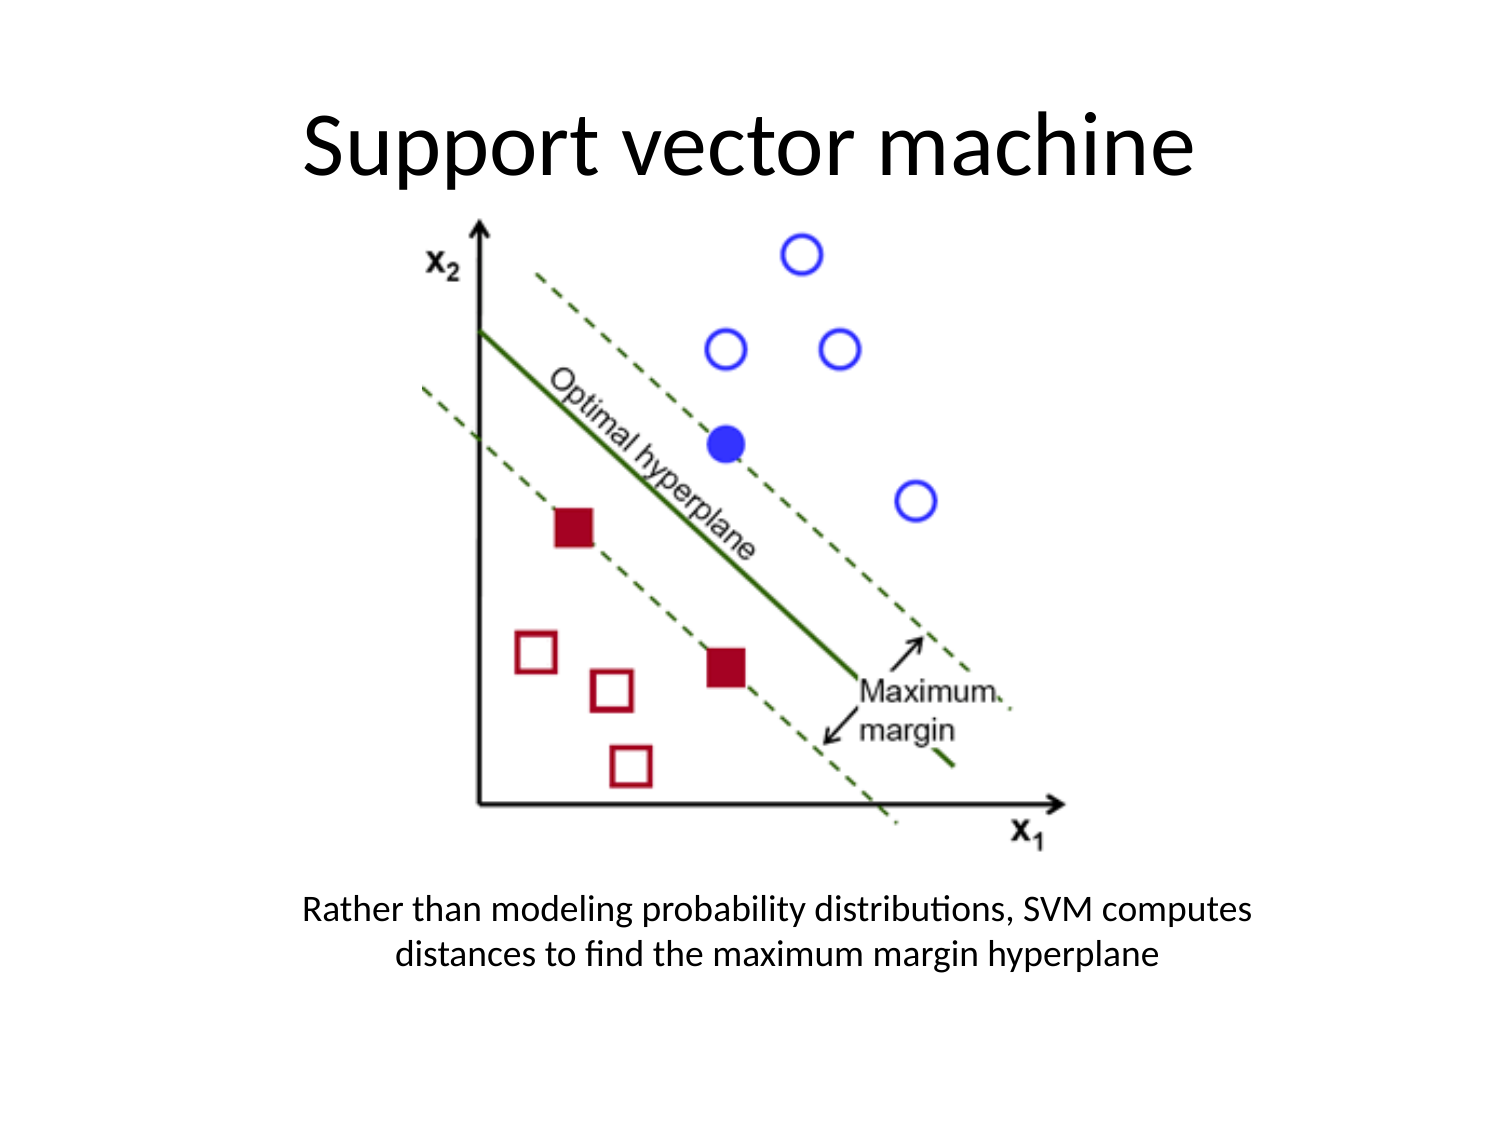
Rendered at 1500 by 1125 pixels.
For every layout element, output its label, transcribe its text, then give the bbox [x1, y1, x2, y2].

text_box Rather than modeling probability distributions, SVM computes distances to find the maximum margin hyperplane [248, 876, 1308, 982]
picture [422, 214, 1070, 854]
title Support vector machine [75, 45, 1425, 233]
